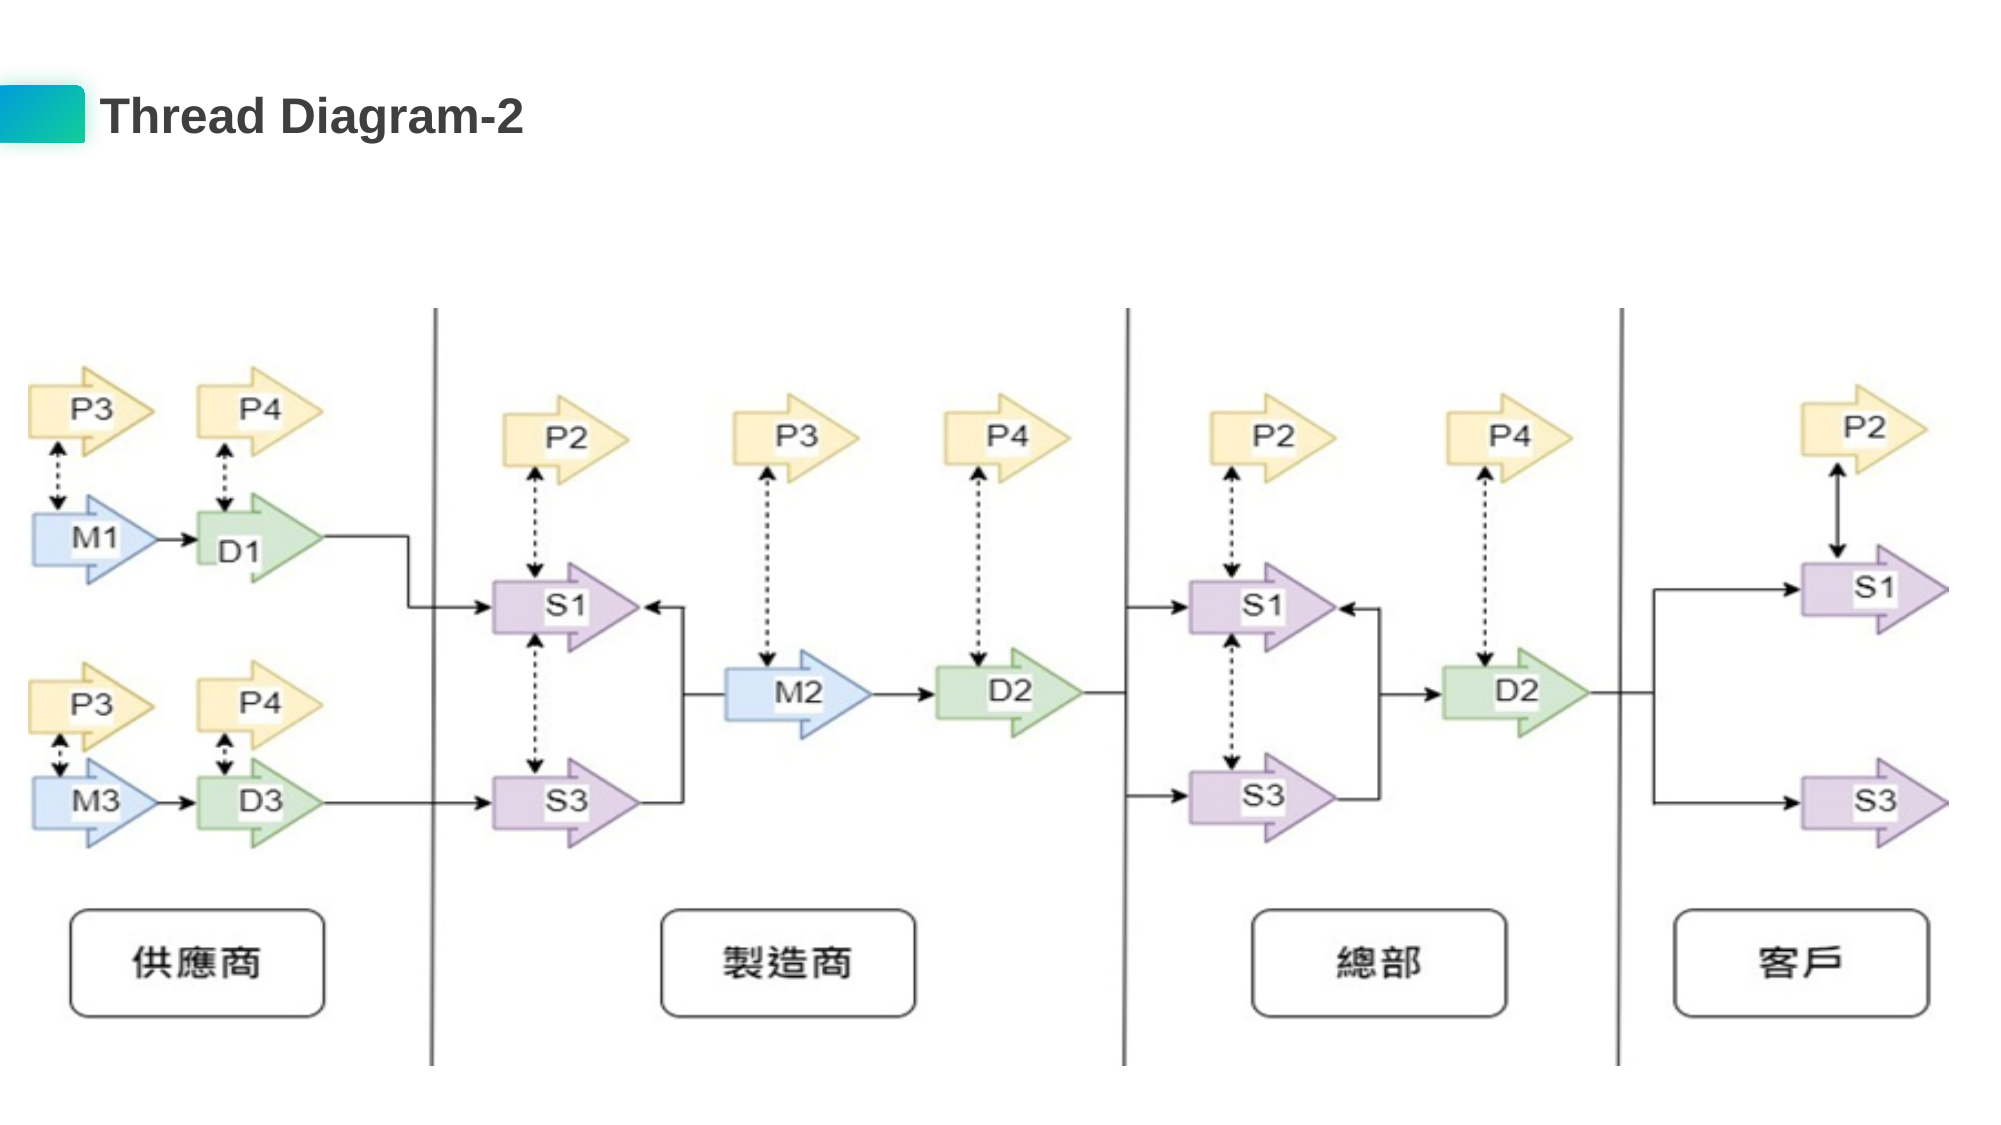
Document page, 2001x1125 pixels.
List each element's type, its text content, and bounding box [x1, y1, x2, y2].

list Thread Diagram-2 [84, 75, 646, 307]
picture [28, 307, 1950, 1066]
